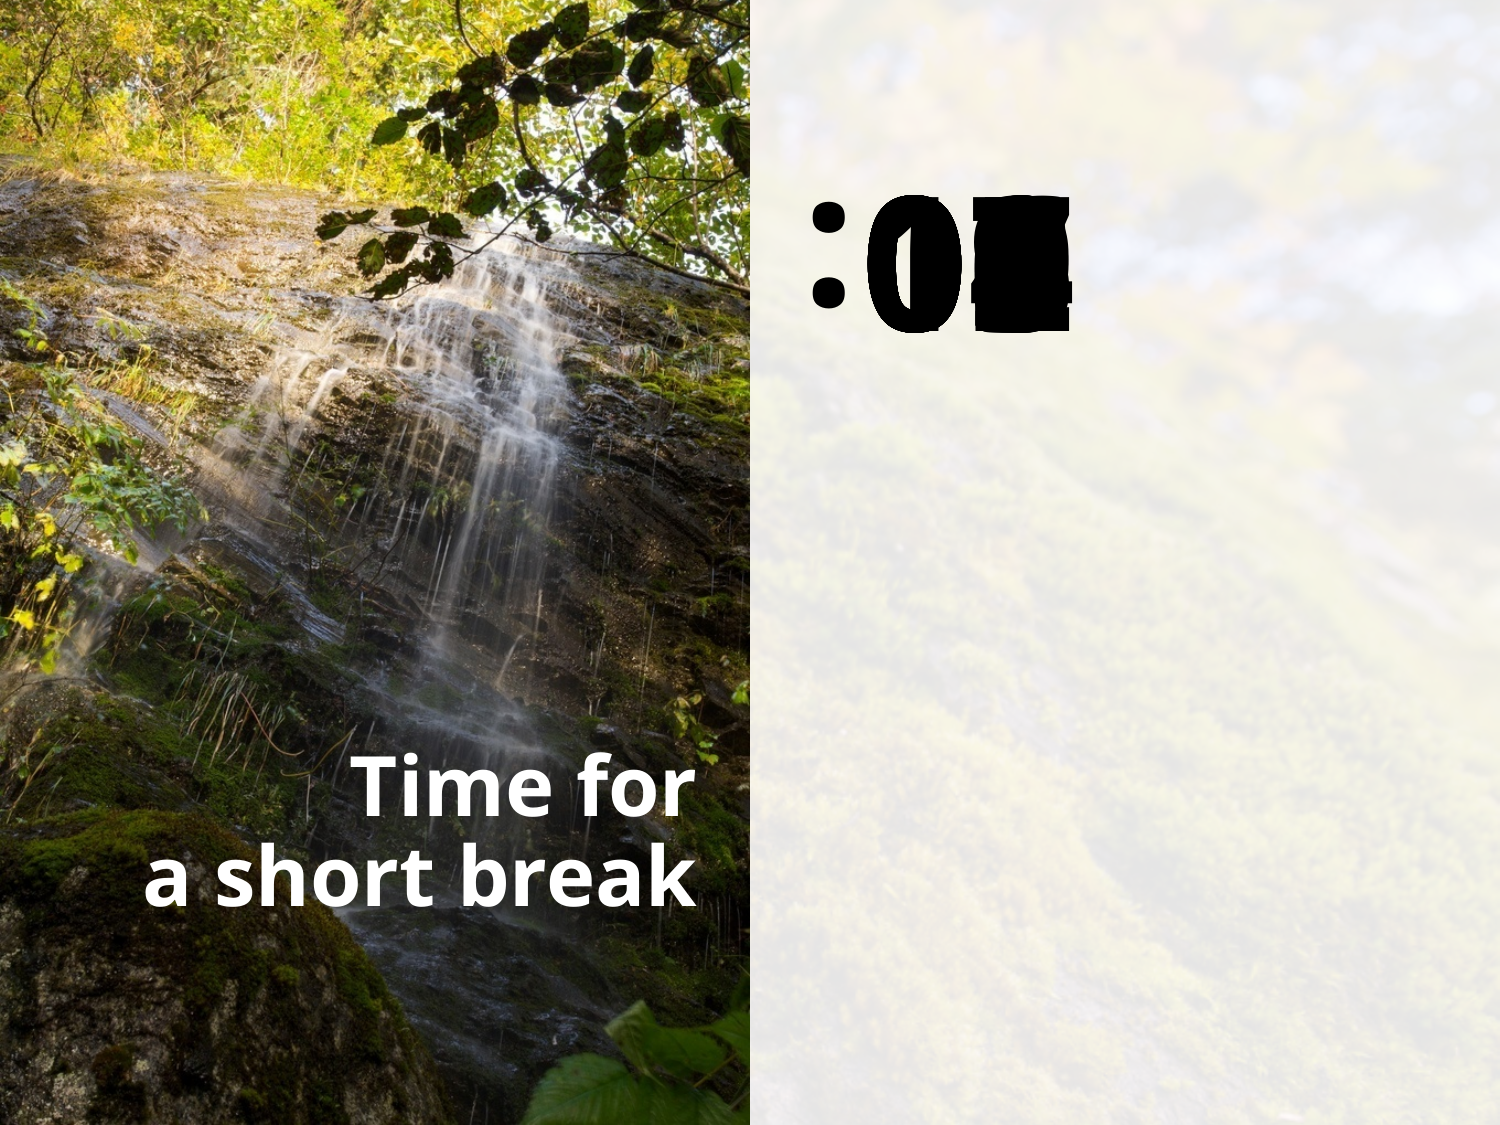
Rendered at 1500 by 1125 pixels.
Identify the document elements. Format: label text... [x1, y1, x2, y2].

text_box : [787, 137, 864, 355]
text_box [751, 0, 1500, 1125]
text_box 00 [846, 162, 1110, 380]
picture [0, 0, 751, 1125]
